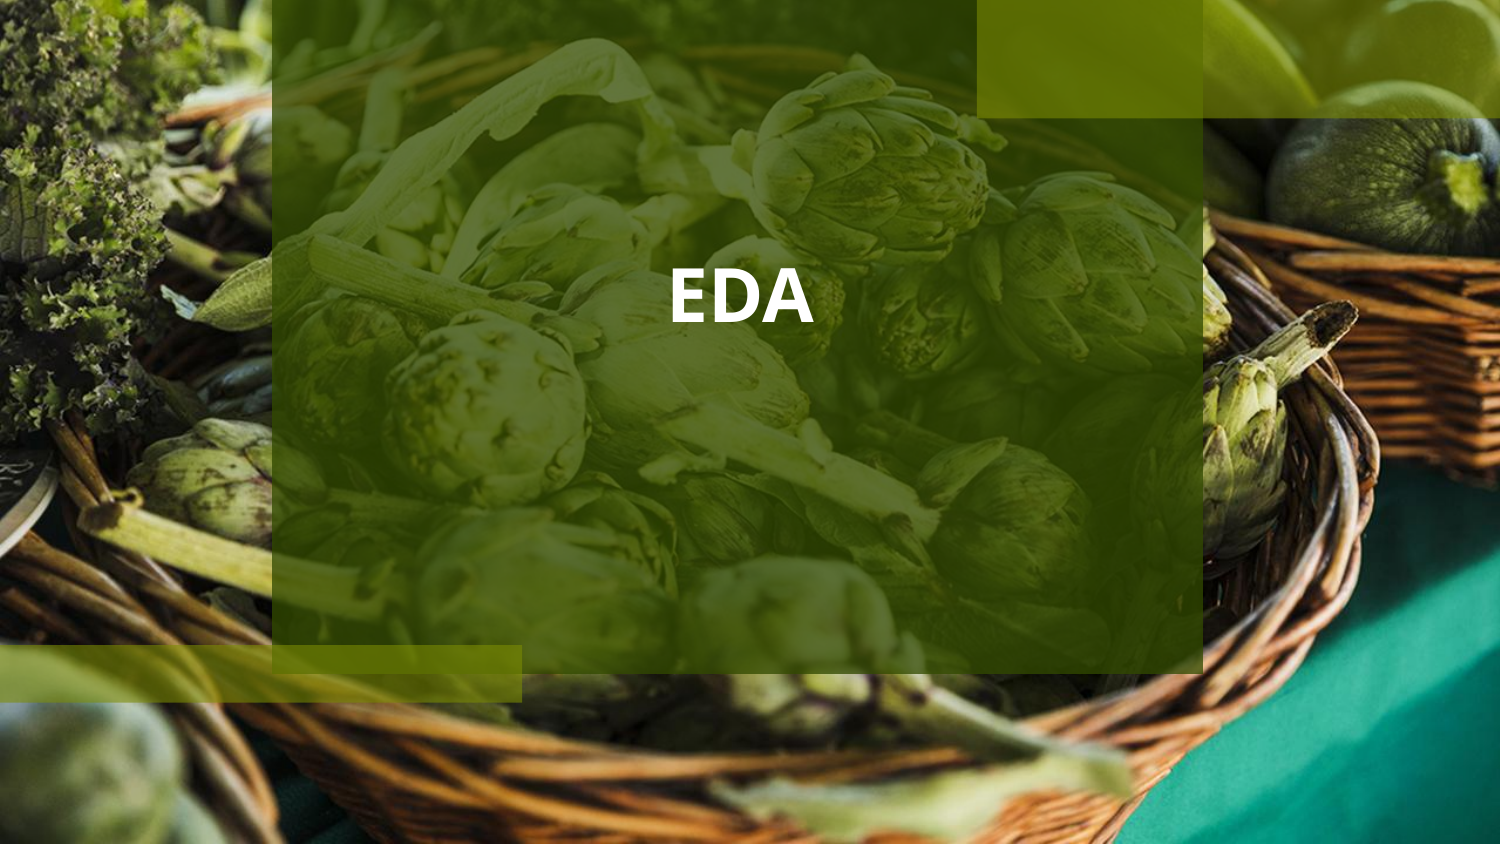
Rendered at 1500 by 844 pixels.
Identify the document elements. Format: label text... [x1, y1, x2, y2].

title EDA [276, 232, 1206, 327]
picture [0, 0, 272, 645]
picture [0, 119, 1500, 844]
